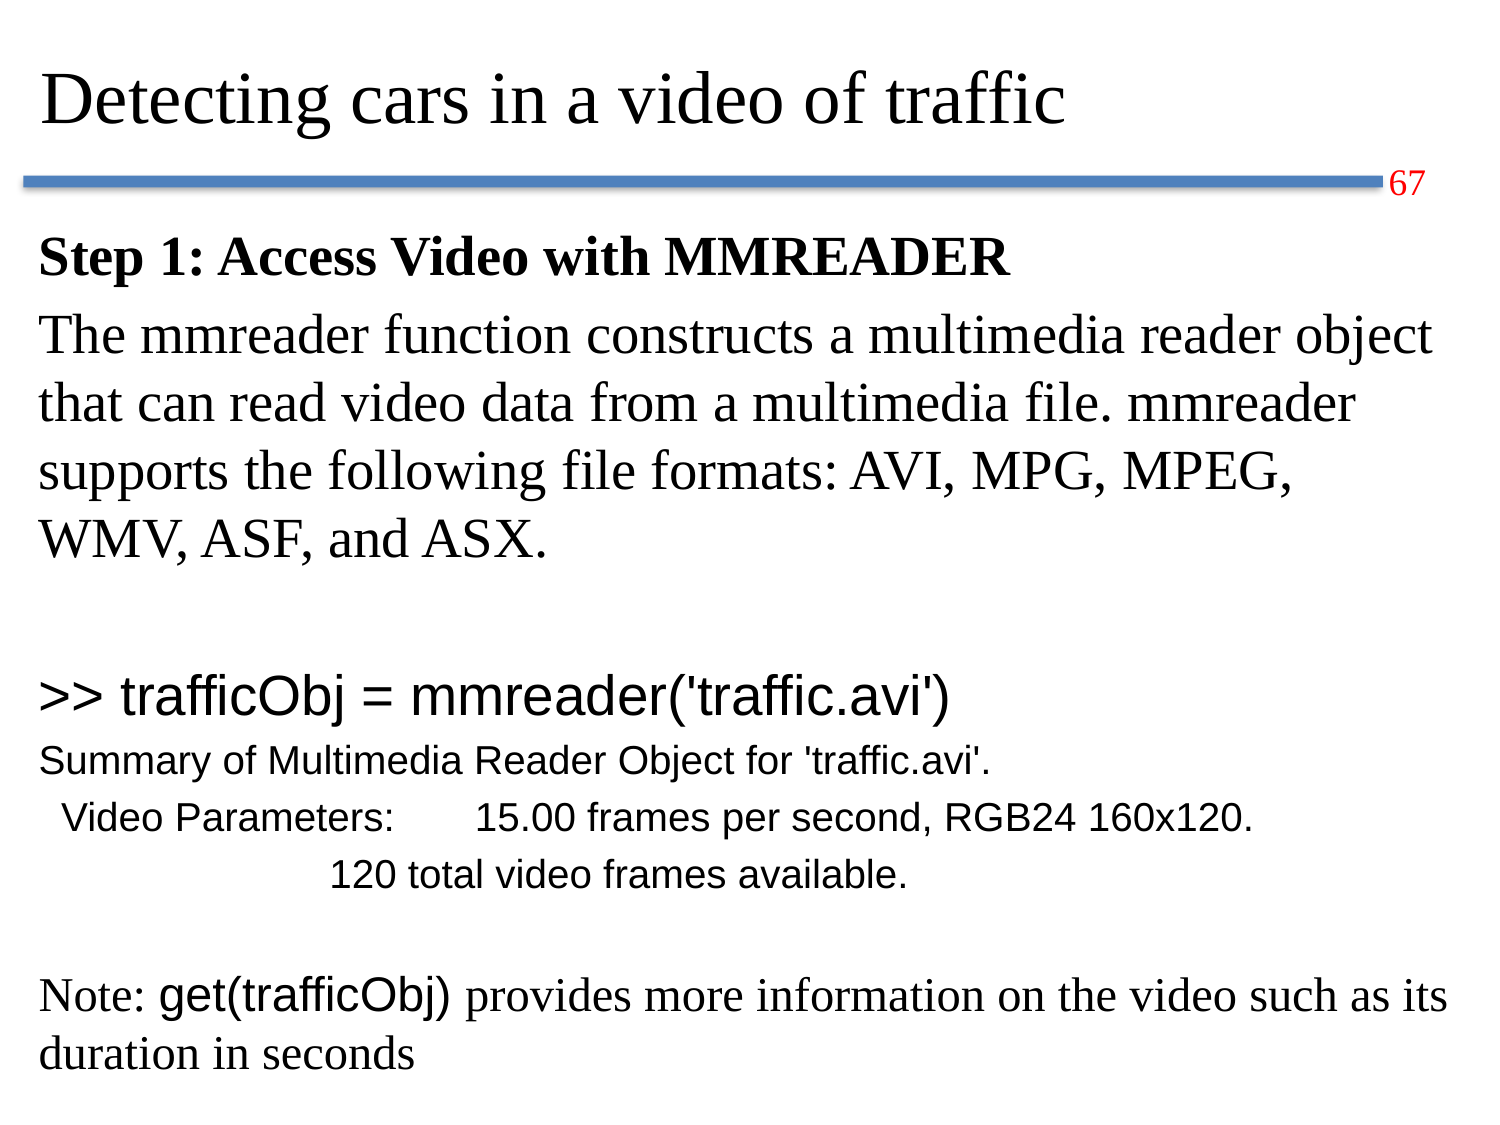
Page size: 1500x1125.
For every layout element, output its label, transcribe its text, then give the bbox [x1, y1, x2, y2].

subtitle Step 1: Access Video with MMREADER The mmreader function constructs a multimedia reader object that can read video data from a multimedia file. mmreader supports the following file formats: AVI, MPG, MPEG, WMV, ASF, and ASX. >> trafficObj = mmreader('traffic.avi') Summary of Multimedia Reader Object for 'traffic.avi'. Video Parameters: 15.00 frames per second, RGB24 160x120. 120 total video frames available. Note: get(trafficObj) provides more information on the video such as its duration in seconds [23, 210, 1465, 1090]
title Detecting cars in a video of traffic [25, 23, 1313, 164]
